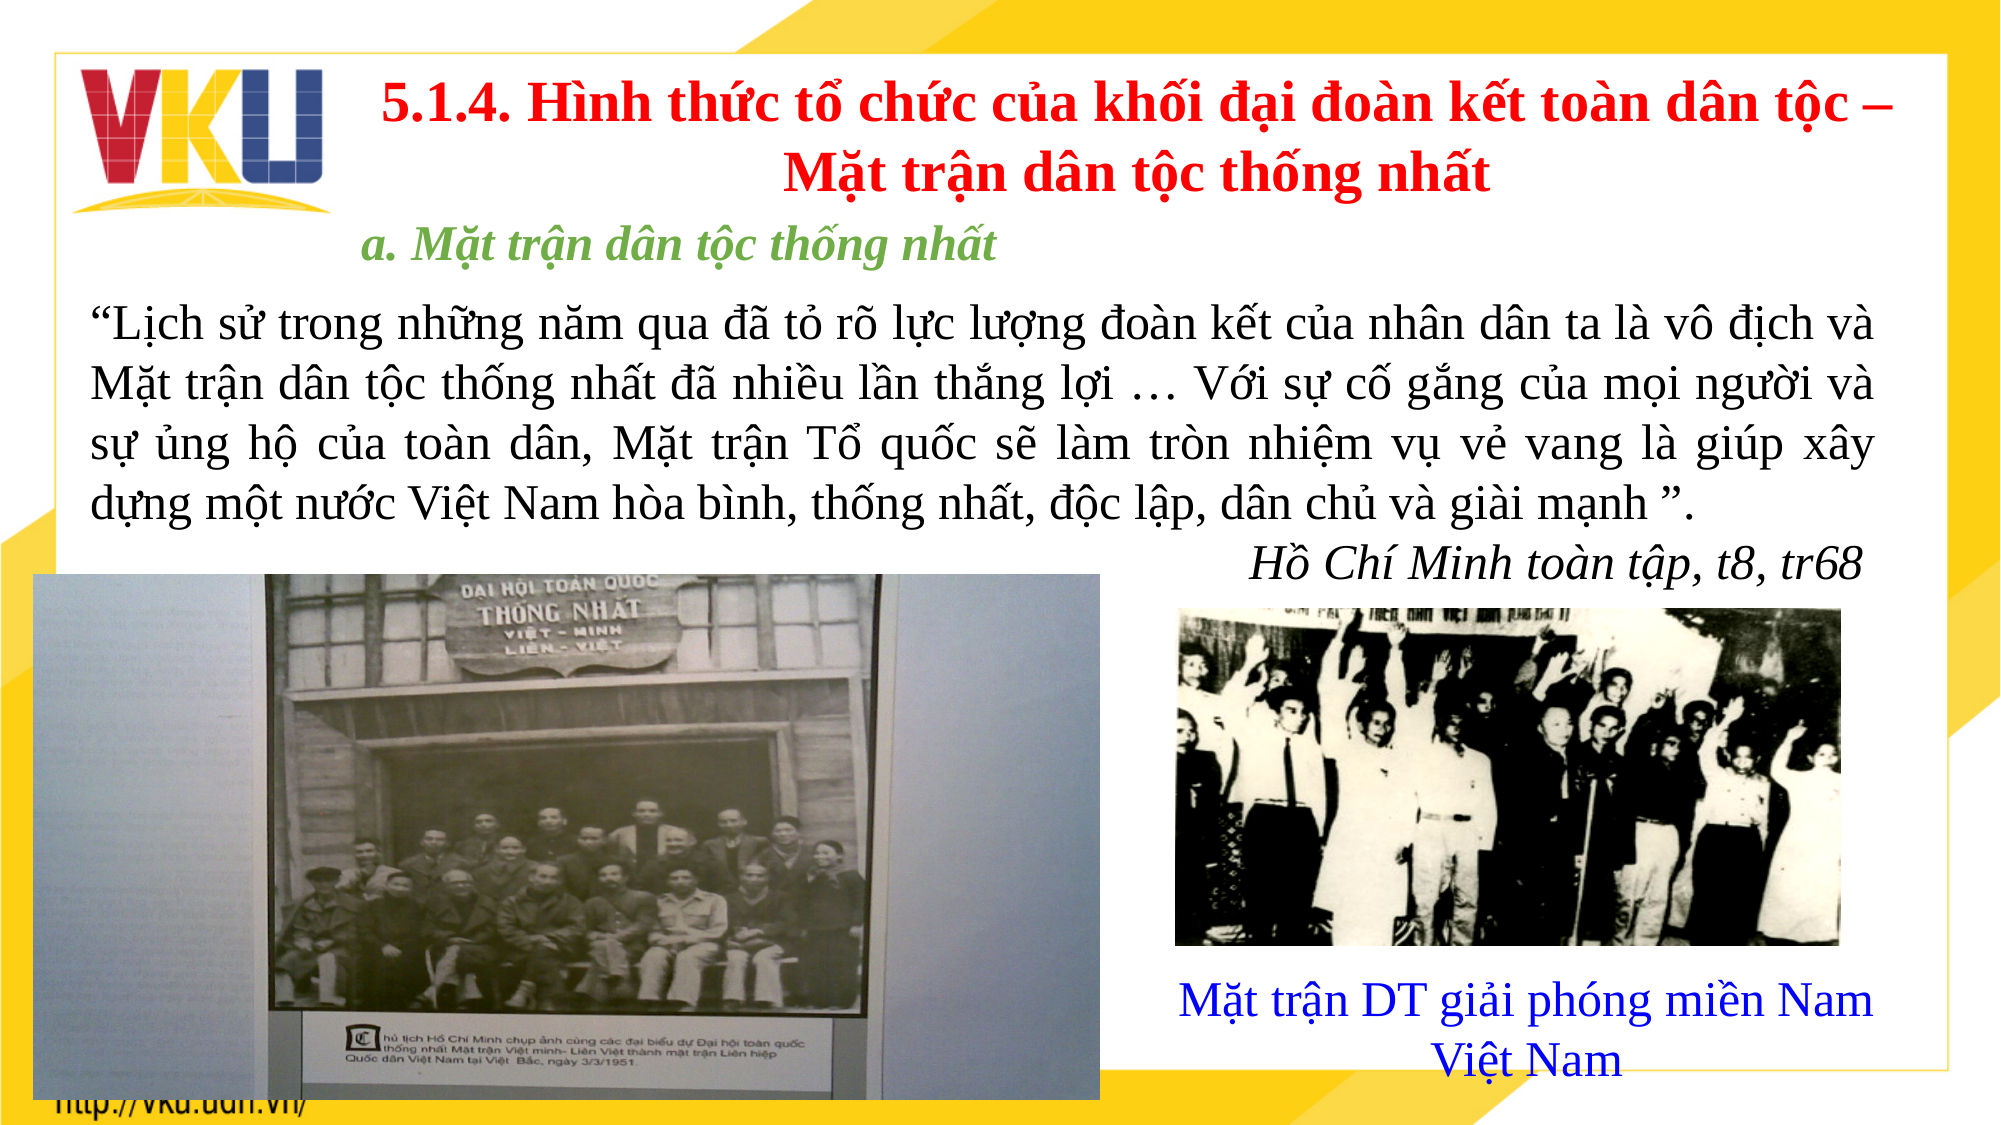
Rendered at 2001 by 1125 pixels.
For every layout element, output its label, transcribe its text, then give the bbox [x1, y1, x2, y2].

picture [0, 0, 2001, 1125]
text_box a. Mặt trận dân tộc thống nhất [346, 196, 1426, 282]
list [33, 574, 1100, 1100]
text_box “Lịch sử trong những năm qua đã tỏ rõ lực lượng đoàn kết của nhân dân ta là vô địch và Mặt trận dân tộc thống nhất đã nhiều lần thắng lợi … Với sự cố gắng của mọi người và sự ủng hộ của toàn dân, Mặt trận Tổ quốc sẽ làm tròn nhiệm vụ vẻ vang là giúp xây dựng một nước Việt Nam hòa bình, thống nhất, độc lập, dân chủ và giài mạnh ”. Hồ Chí Minh toàn tập, t8, tr68 [75, 282, 1892, 597]
text_box 5.1.4. Hình thức tổ chức của khối đại đoàn kết toàn dân tộc – Mặt trận dân tộc thống nhất [342, 56, 1933, 211]
text_box Mặt trận DT giải phóng miền Nam Việt Nam [1151, 951, 1902, 1102]
